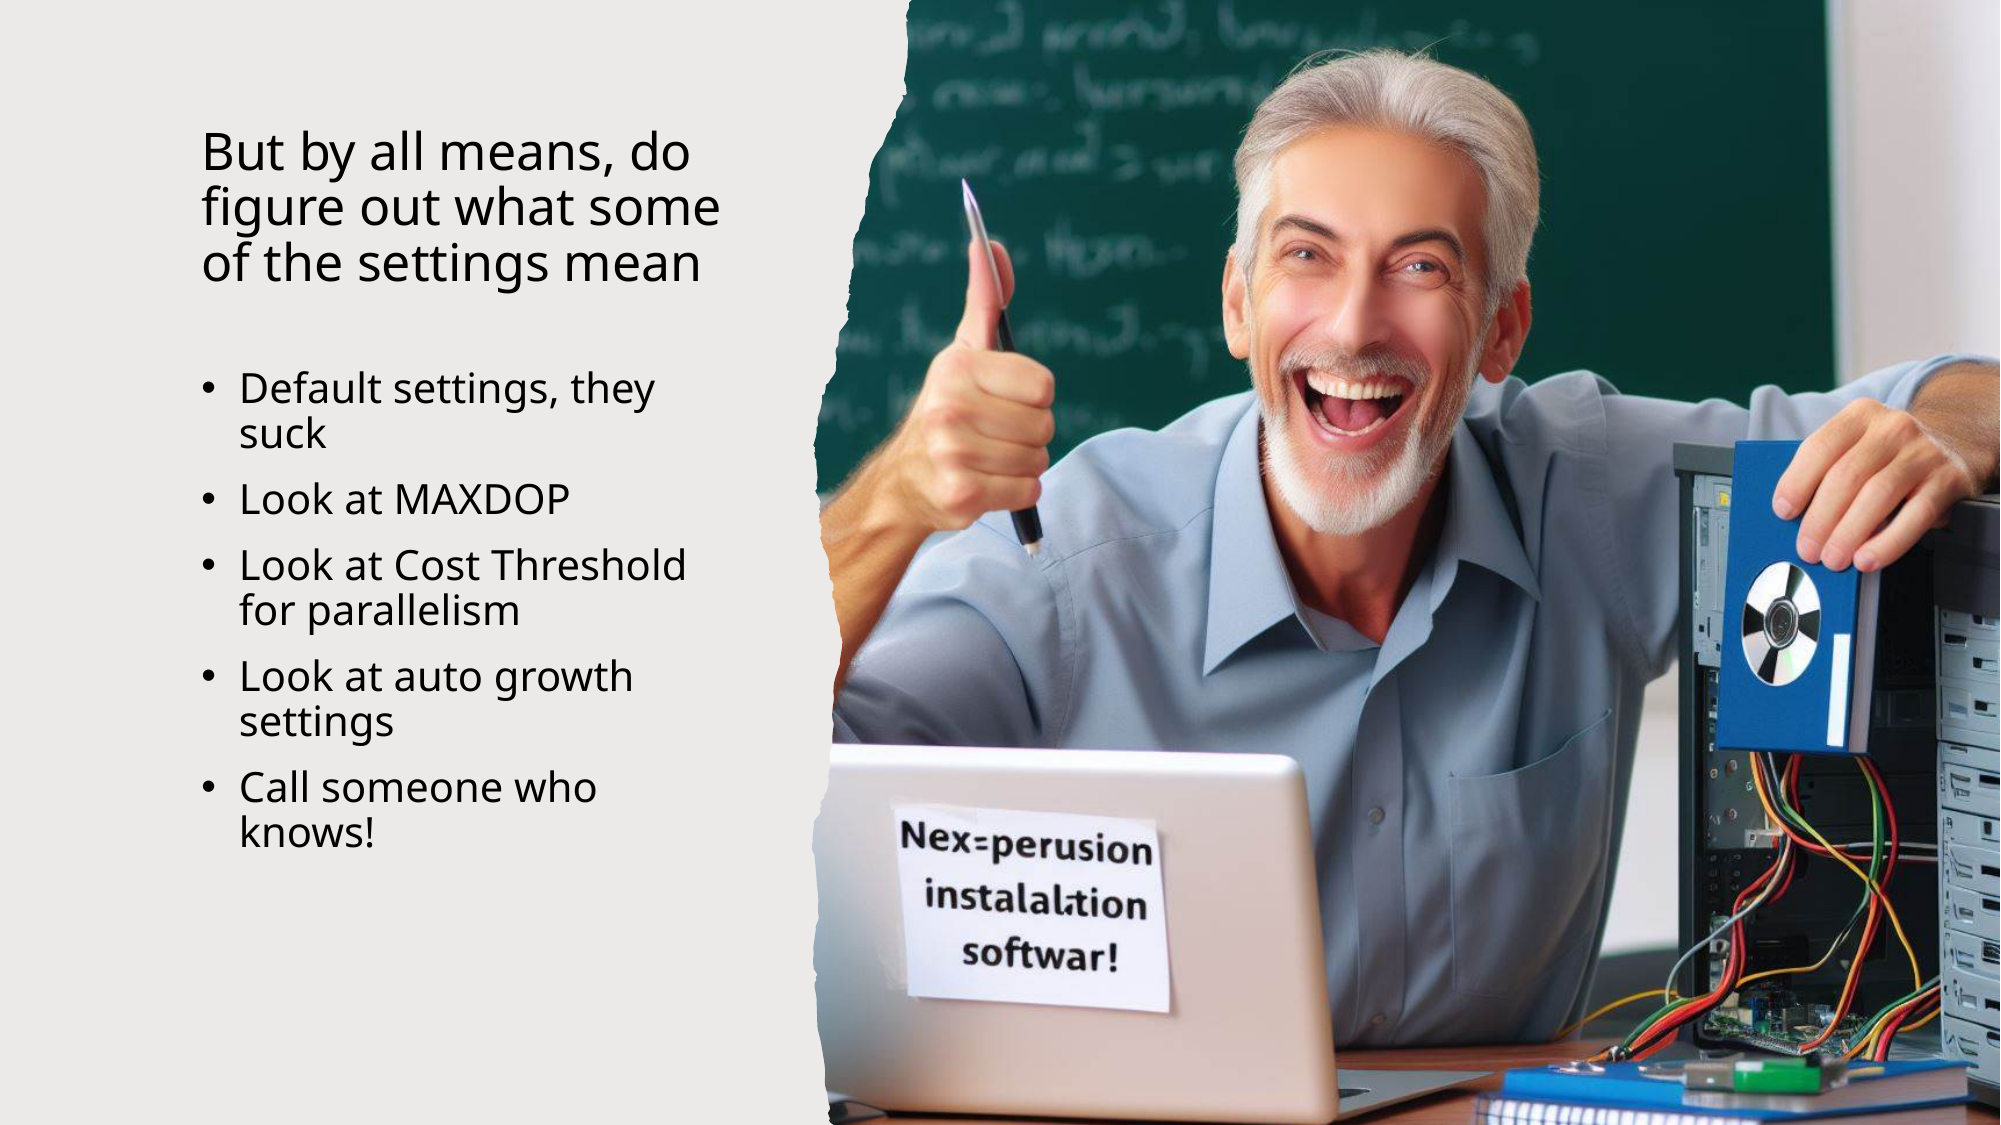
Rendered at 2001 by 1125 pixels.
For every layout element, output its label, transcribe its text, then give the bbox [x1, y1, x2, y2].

list Default settings, they suck Look at MAXDOP Look at Cost Threshold for parallelism Look at auto growth settings Call someone who knows! [186, 359, 705, 1002]
title But by all means, do figure out what some of the settings mean [186, 99, 777, 319]
picture [811, 0, 2000, 1125]
text_box [0, 0, 811, 1125]
